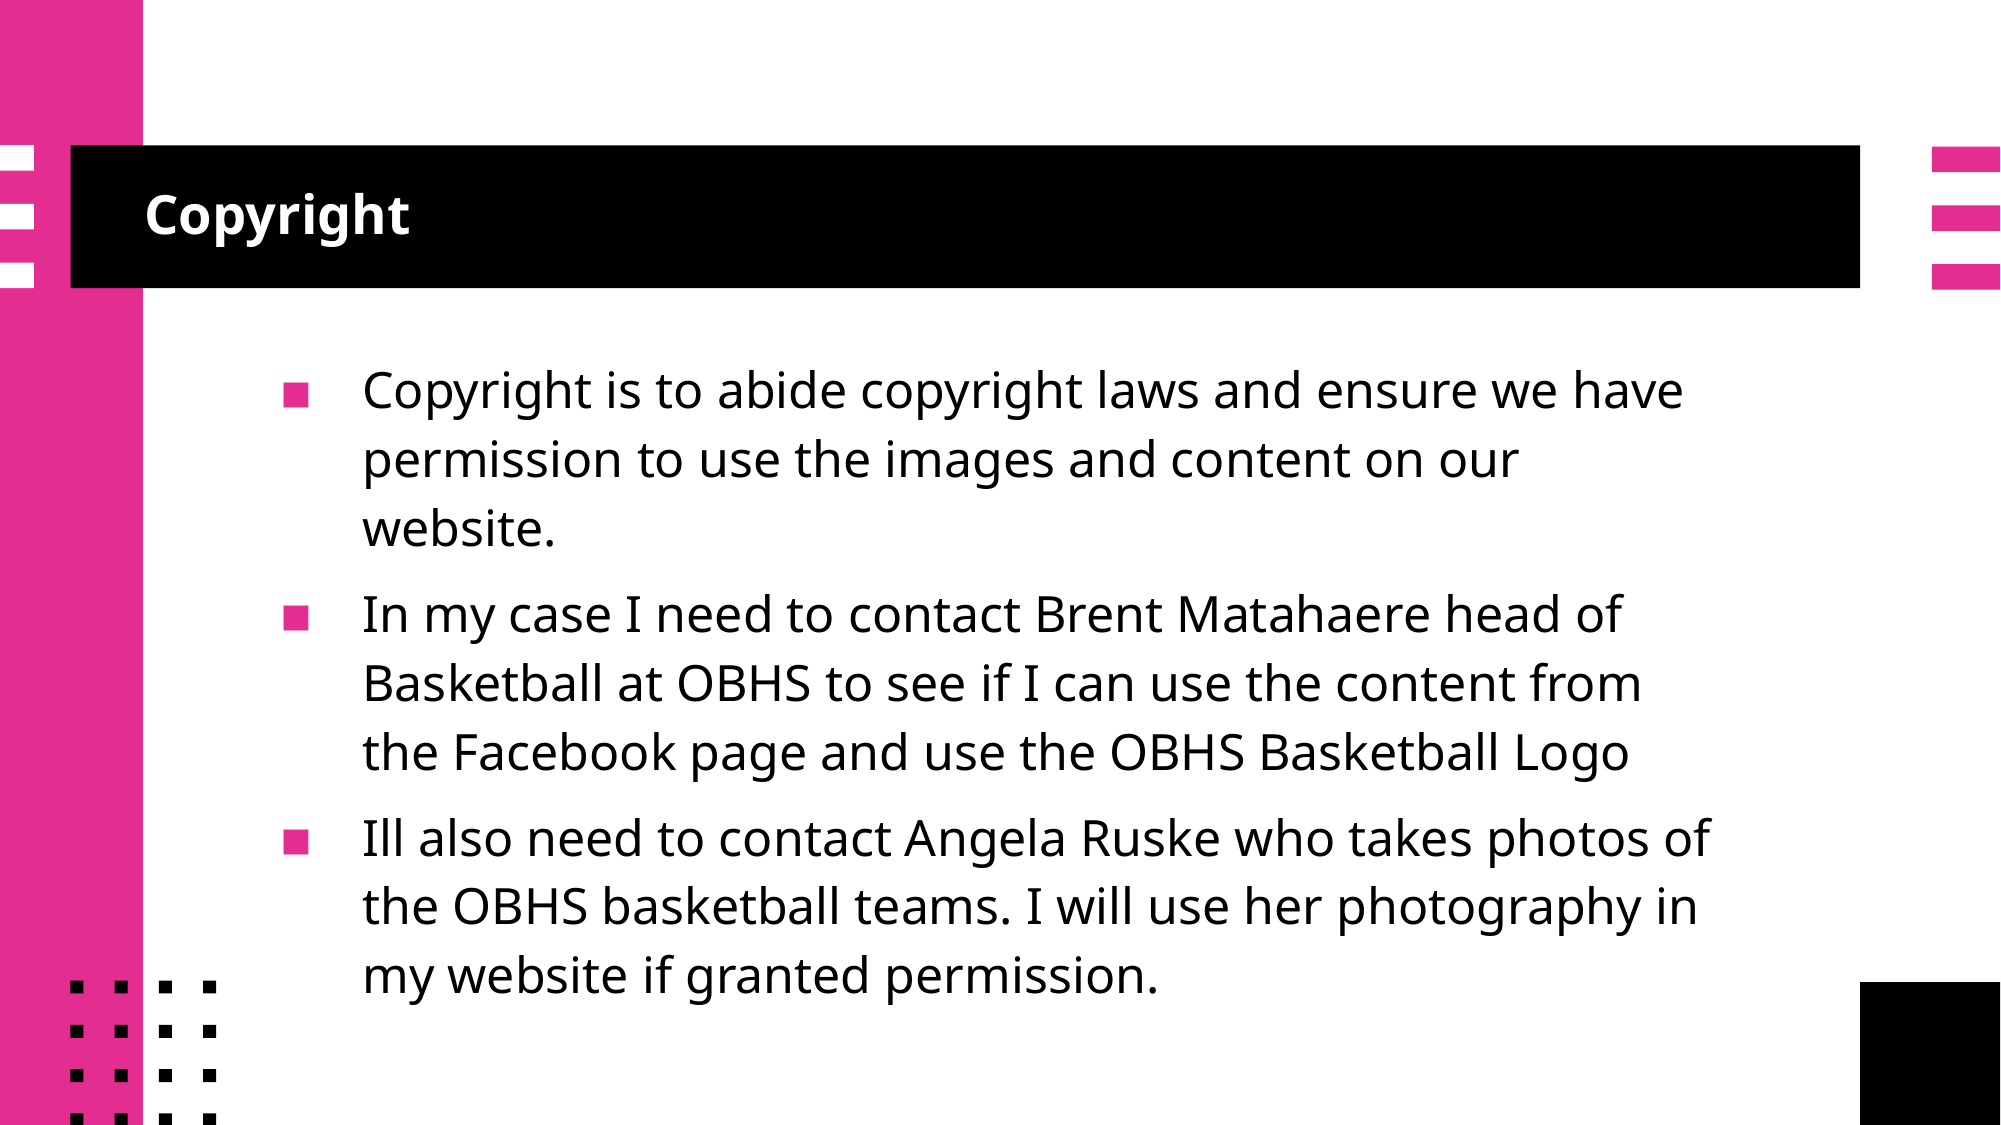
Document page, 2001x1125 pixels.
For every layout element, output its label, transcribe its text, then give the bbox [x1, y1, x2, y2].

title Copyright [144, 145, 1861, 289]
list Copyright is to abide copyright laws and ensure we have permission to use the images and content on our website. In my case I need to contact Brent Matahaere head of Basketball at OBHS to see if I can use the content from the Facebook page and use the OBHS Basketball Logo Ill also need to contact Angela Ruske who takes photos of the OBHS basketball teams. I will use her photography in my website if granted permission. [262, 349, 1718, 982]
